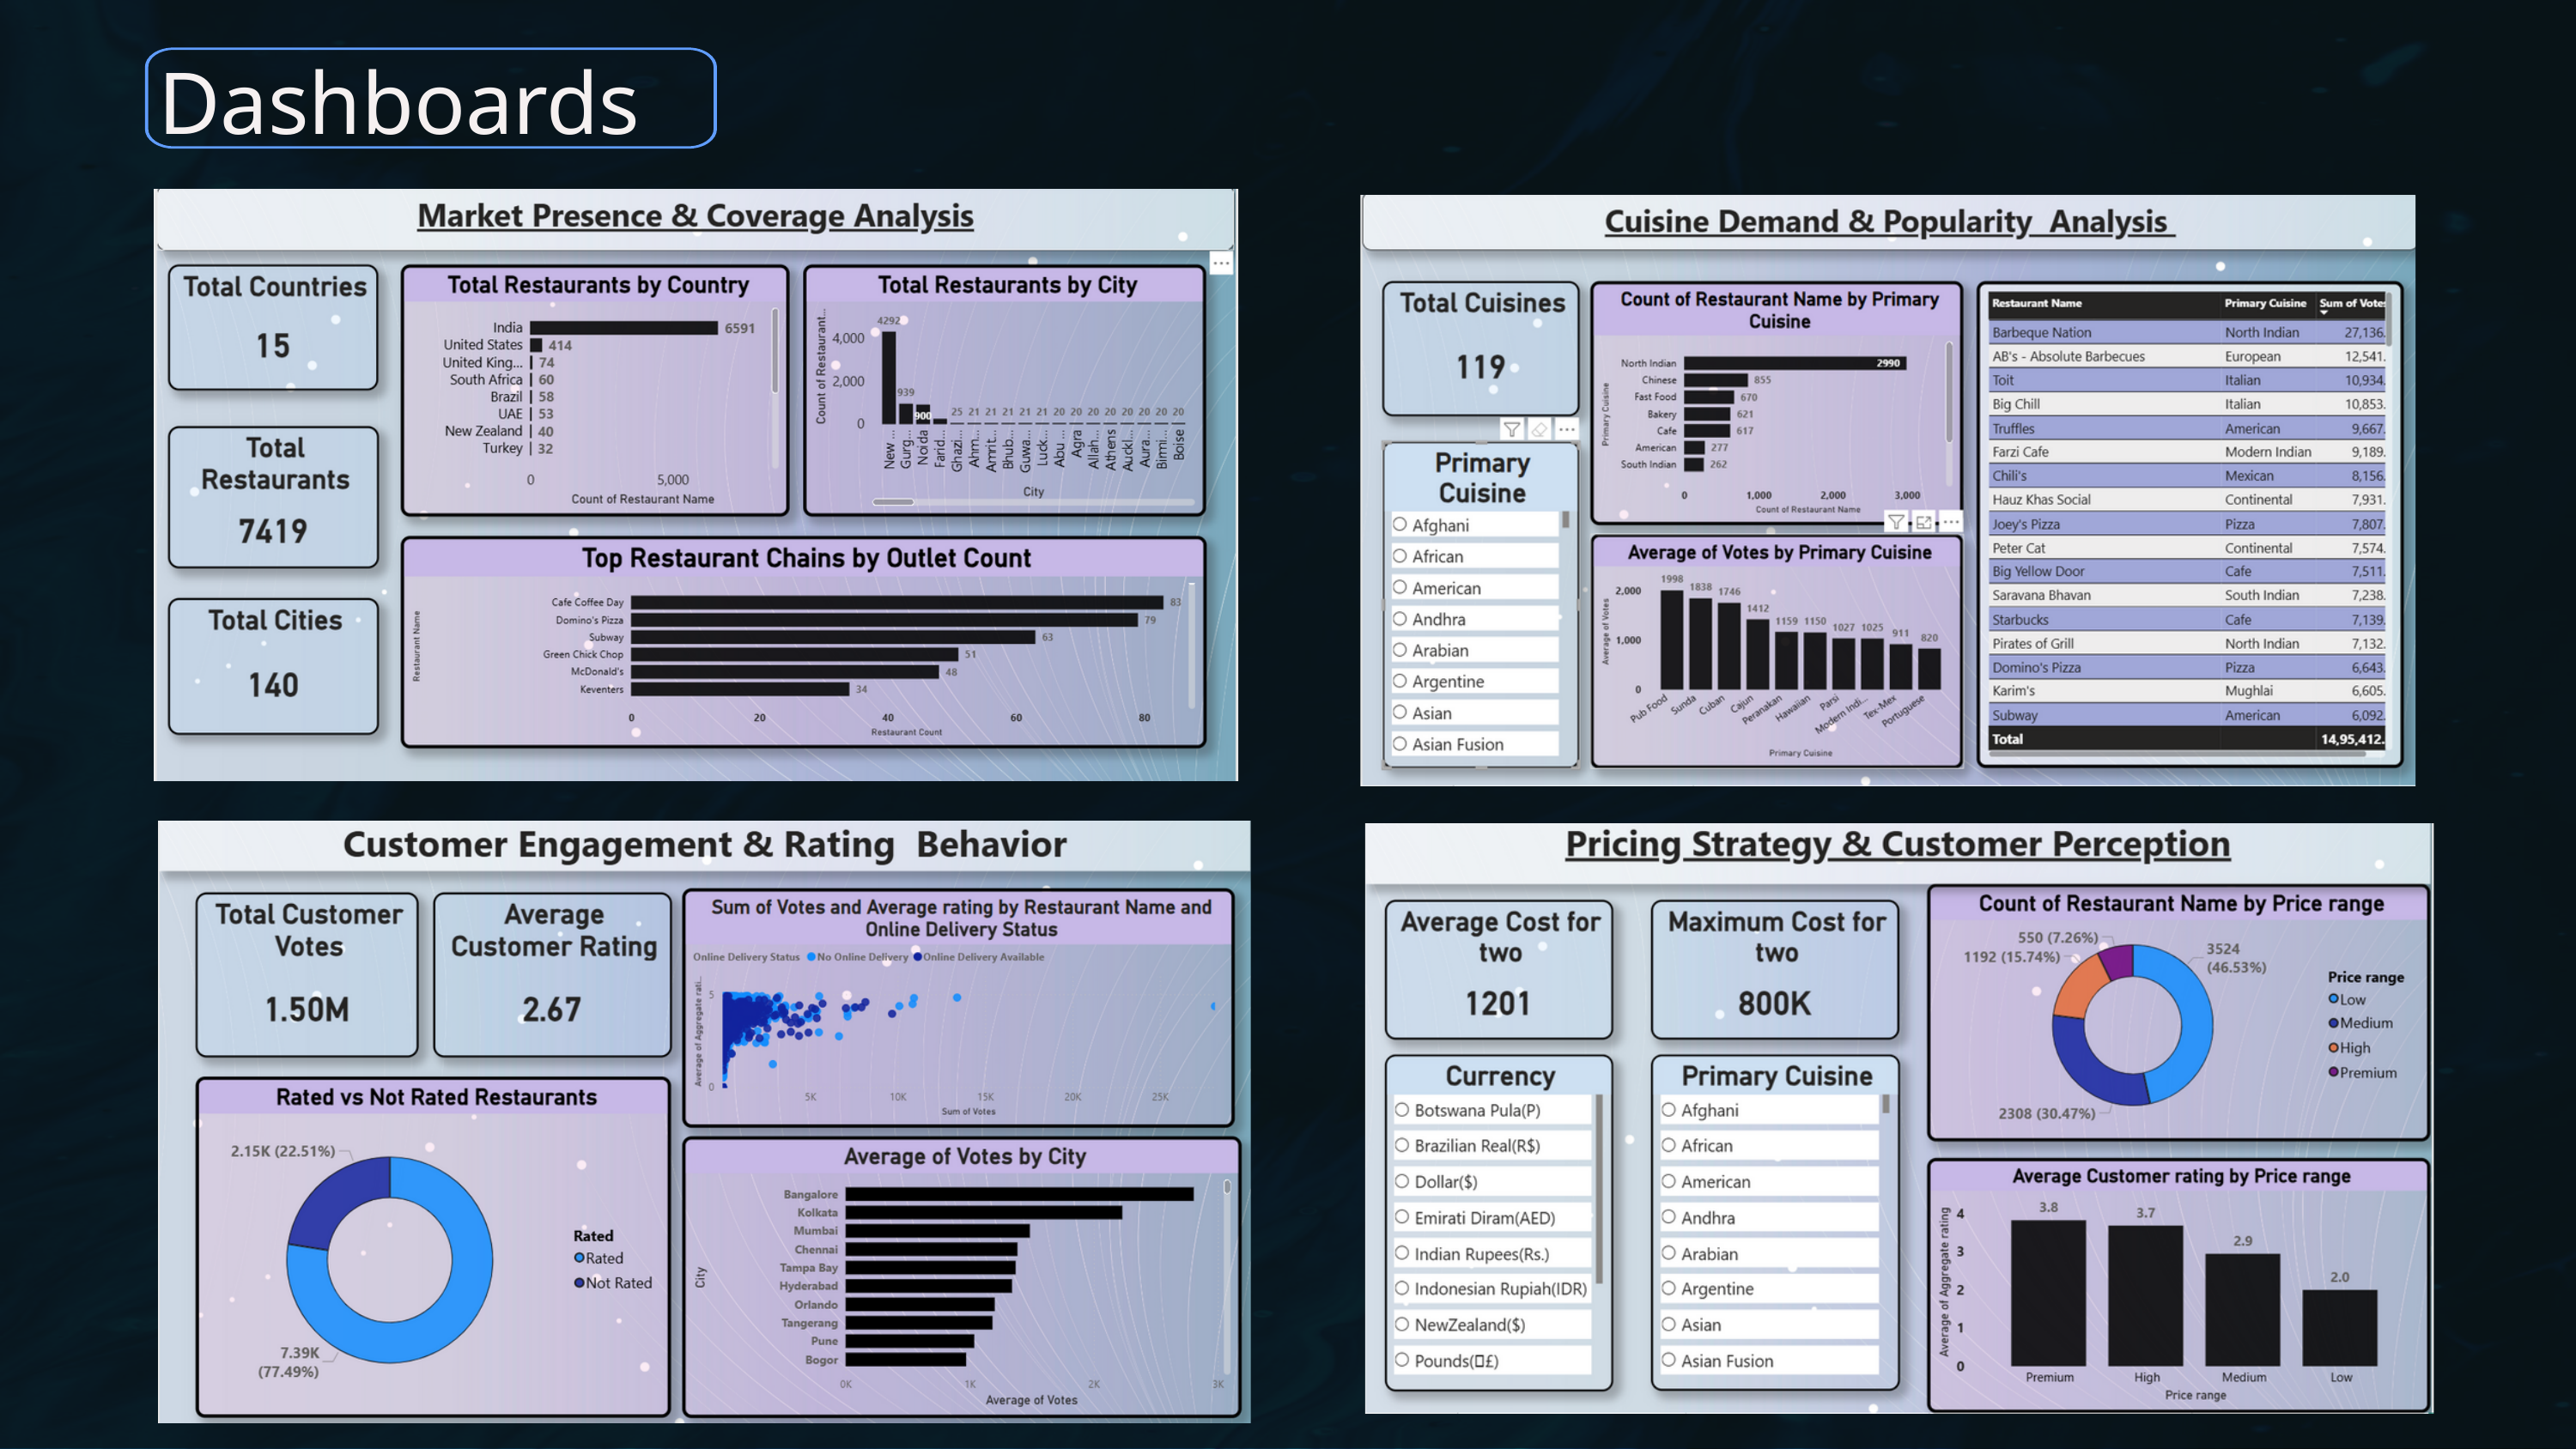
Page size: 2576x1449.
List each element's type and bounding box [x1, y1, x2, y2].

text_box [144, 47, 718, 149]
text_box [0, 0, 2576, 1449]
